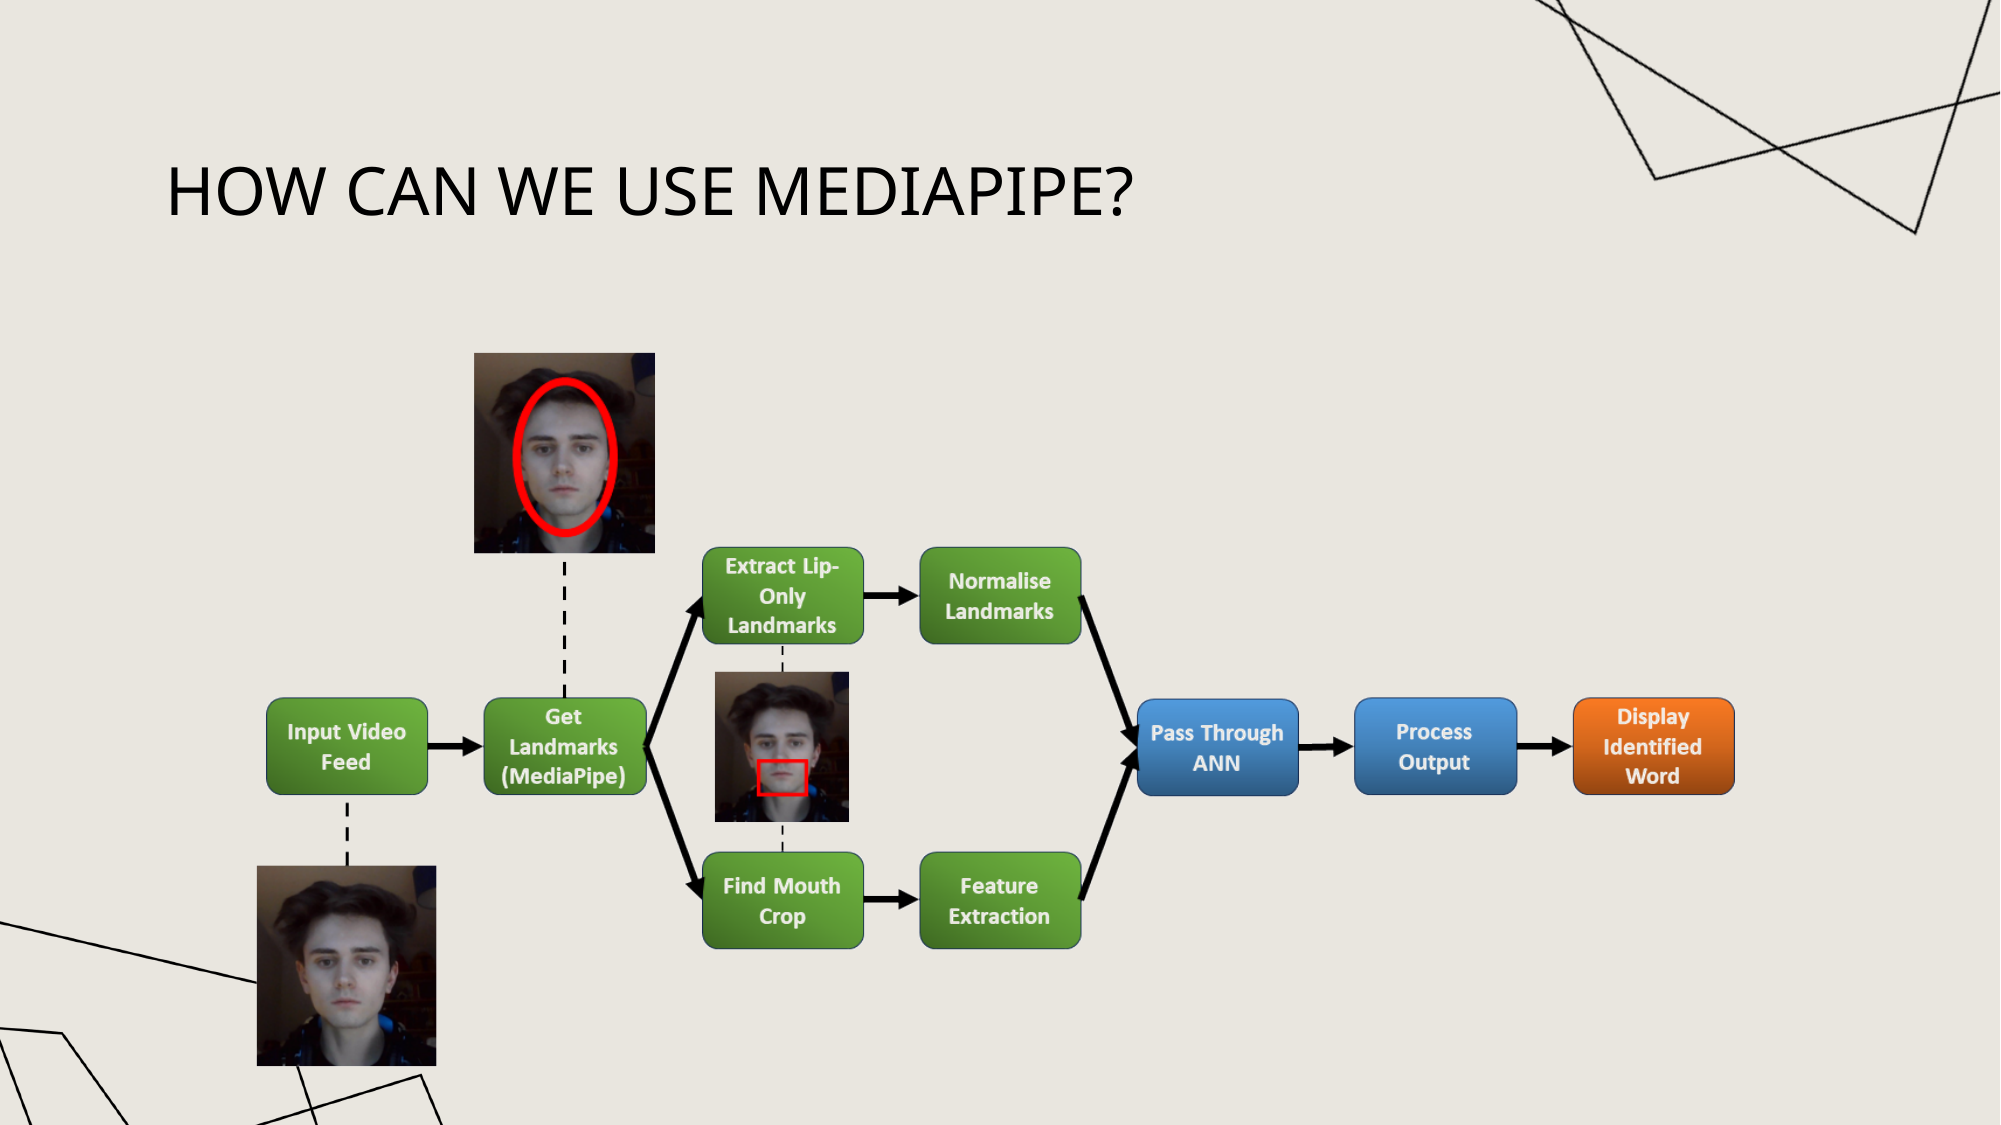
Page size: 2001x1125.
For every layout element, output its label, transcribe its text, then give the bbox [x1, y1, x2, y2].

picture [0, 900, 252, 1125]
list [252, 327, 1748, 1125]
title How can we Use Mediapipe? [150, 59, 1850, 328]
picture [1509, 0, 2001, 249]
